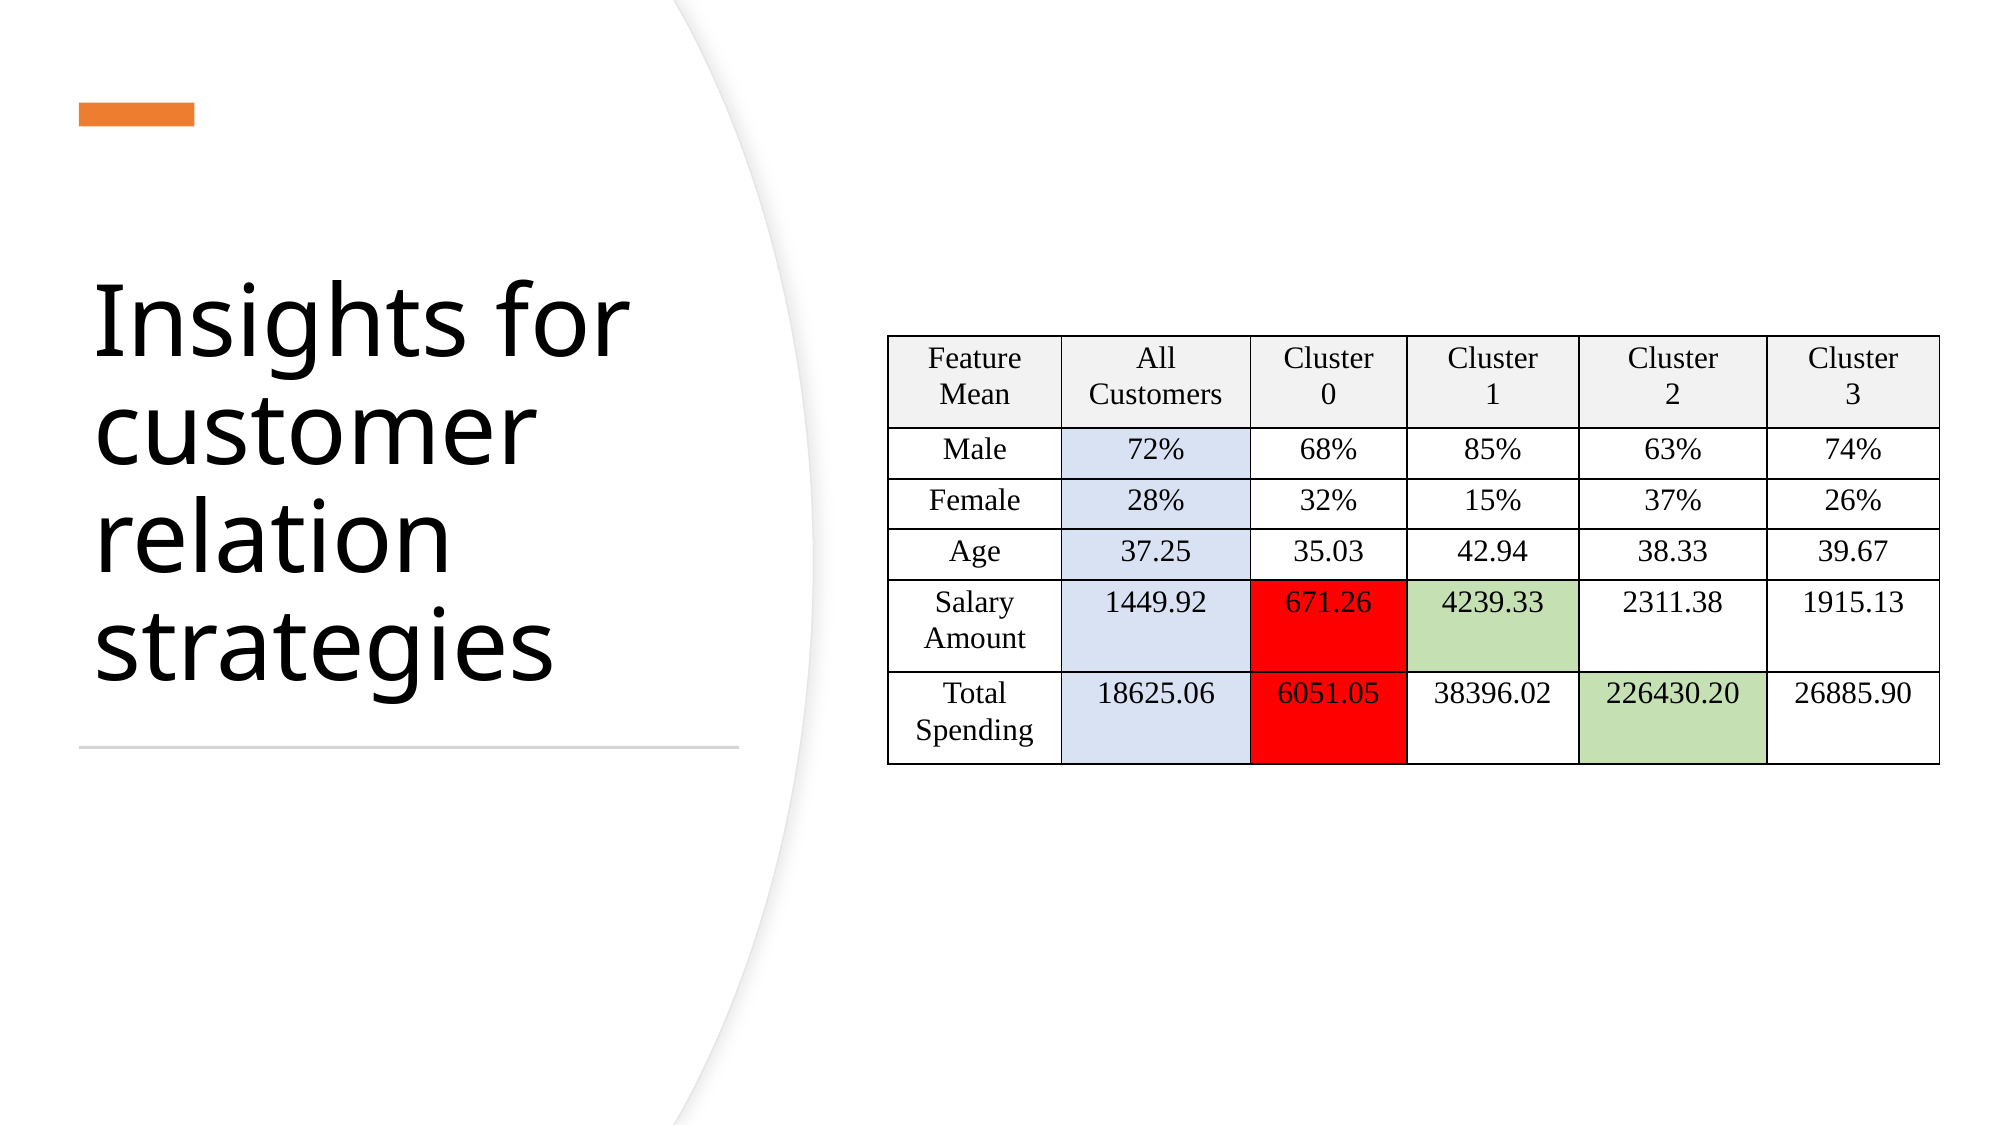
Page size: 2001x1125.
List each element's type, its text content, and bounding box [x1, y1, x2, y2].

text_box [0, 0, 813, 1125]
table_cell 72% [1062, 429, 1250, 478]
table_cell 1449.92 [1062, 581, 1250, 671]
table_cell 42.94 [1408, 530, 1578, 579]
table_cell 35.03 [1251, 530, 1406, 579]
table_cell 32% [1251, 480, 1406, 528]
title Insights for customer relation strategies [78, 184, 739, 710]
table_cell 37% [1580, 480, 1766, 528]
table_header All Customers [1062, 337, 1250, 427]
table_cell 39.67 [1768, 530, 1939, 579]
table_cell 4239.33 [1408, 581, 1578, 671]
table_cell Female [889, 480, 1061, 528]
table_cell 6051.05 [1251, 673, 1406, 763]
table_cell Male [889, 429, 1061, 478]
table_cell 37.25 [1062, 530, 1250, 579]
table_cell 28% [1062, 480, 1250, 528]
table_cell 15% [1408, 480, 1578, 528]
table_header Cluster 0 [1251, 337, 1406, 427]
table_cell 26885.90 [1768, 673, 1939, 763]
text_box [78, 745, 740, 750]
table_cell 1915.13 [1768, 581, 1939, 671]
table_cell 63% [1580, 429, 1766, 478]
text_box [689, 0, 2000, 1125]
table_cell 74% [1768, 429, 1939, 478]
table_cell 38396.02 [1408, 673, 1578, 763]
table_cell Total Spending [889, 673, 1061, 763]
table_cell 18625.06 [1062, 673, 1250, 763]
table_cell 26% [1768, 480, 1939, 528]
table_header Cluster 3 [1768, 337, 1939, 427]
table_header Cluster 2 [1580, 337, 1766, 427]
table_cell 68% [1251, 429, 1406, 478]
table_cell 38.33 [1580, 530, 1766, 579]
text_box [78, 102, 195, 128]
table_cell 85% [1408, 429, 1578, 478]
table_cell 226430.20 [1580, 673, 1766, 763]
table_cell Age [889, 530, 1061, 579]
table_cell Salary Amount [889, 581, 1061, 671]
table_cell 671.26 [1251, 581, 1406, 671]
table_header Feature Mean [889, 337, 1061, 427]
table_cell 2311.38 [1580, 581, 1766, 671]
table_header Cluster 1 [1408, 337, 1578, 427]
